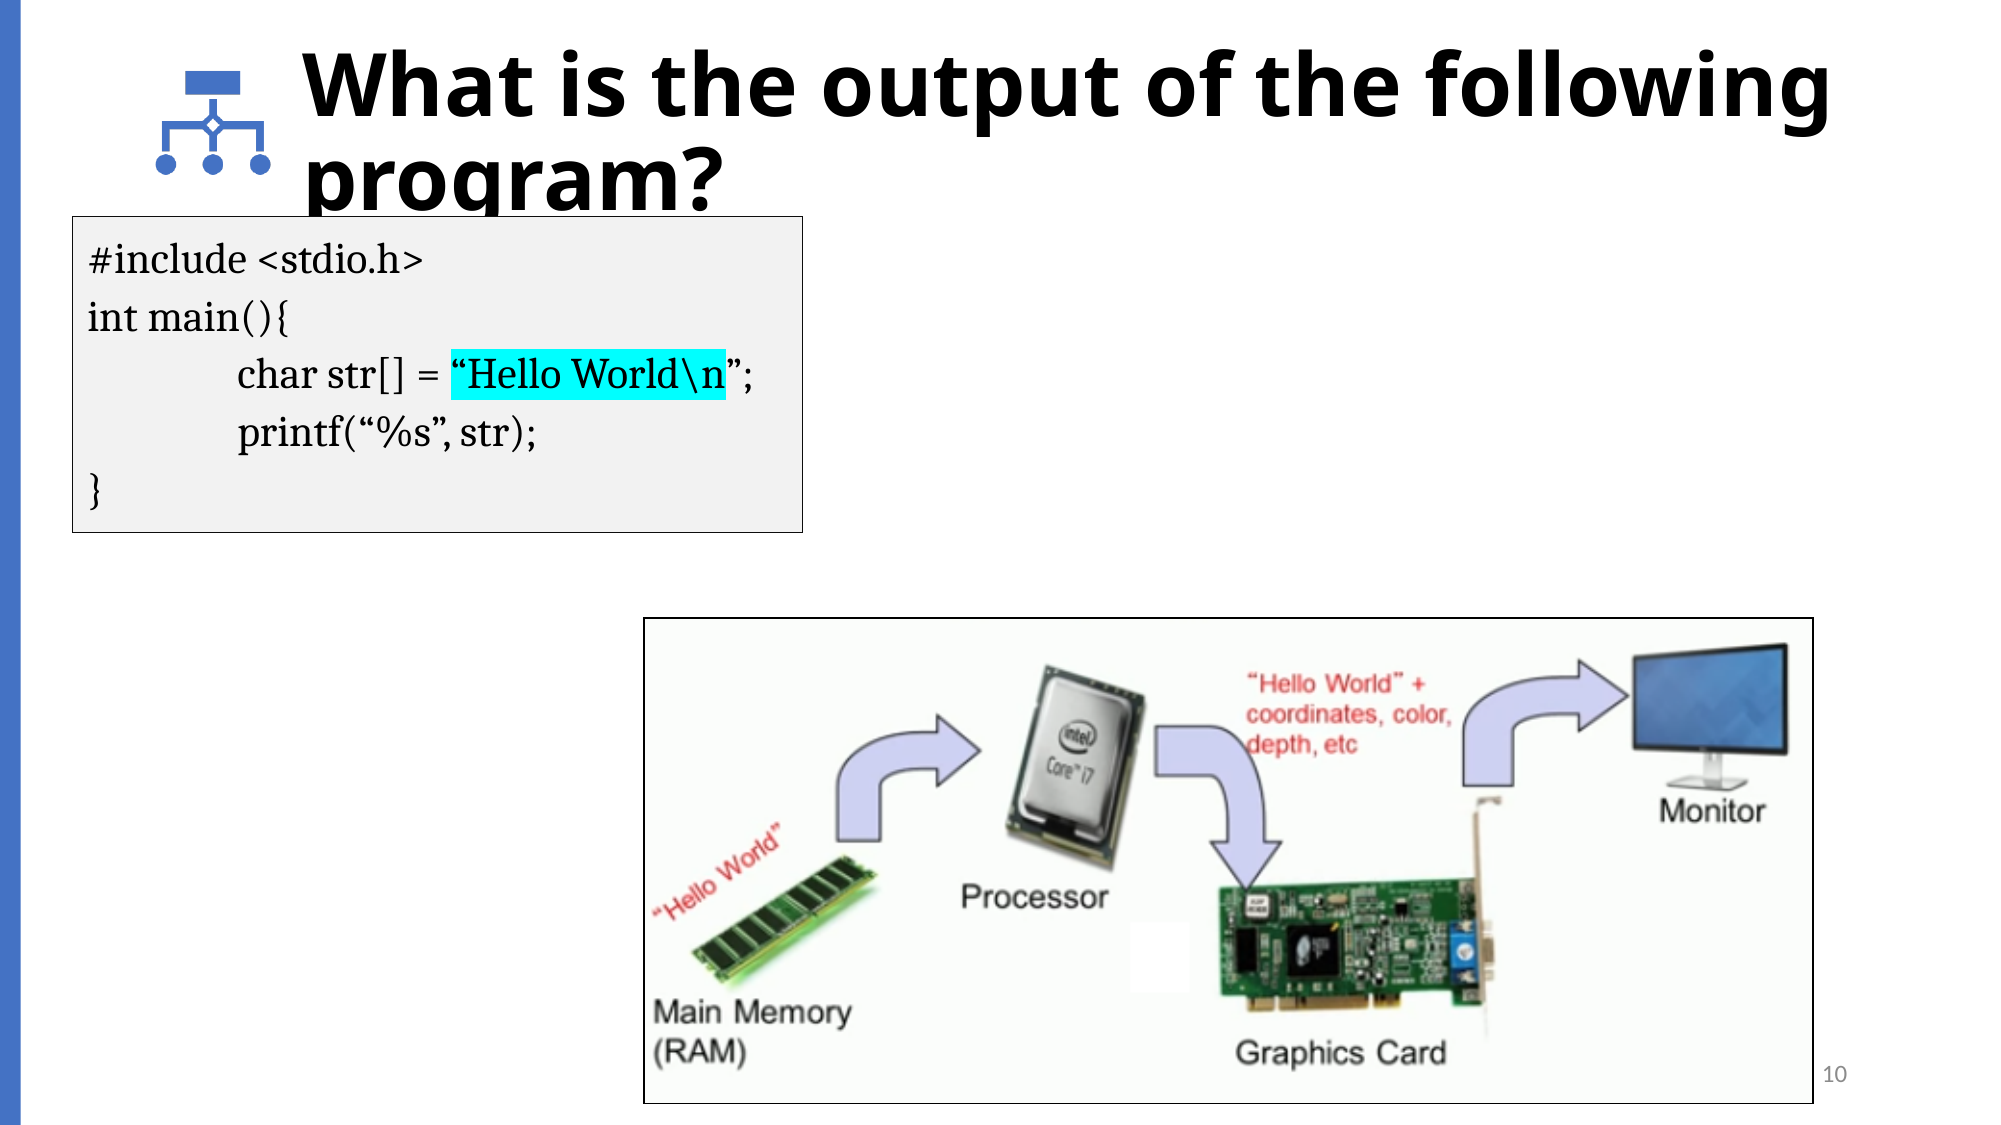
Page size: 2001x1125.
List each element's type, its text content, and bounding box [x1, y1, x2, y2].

list #include <stdio.h> int main(){ char str[] = “Hello World\n”; printf(“%s”, str); } [72, 216, 803, 533]
picture [137, 46, 288, 197]
text_box [0, 0, 21, 1125]
picture [644, 618, 1813, 1103]
slide_number 10 [1814, 1042, 1863, 1103]
title What is the output of the following program? [287, 26, 1923, 244]
